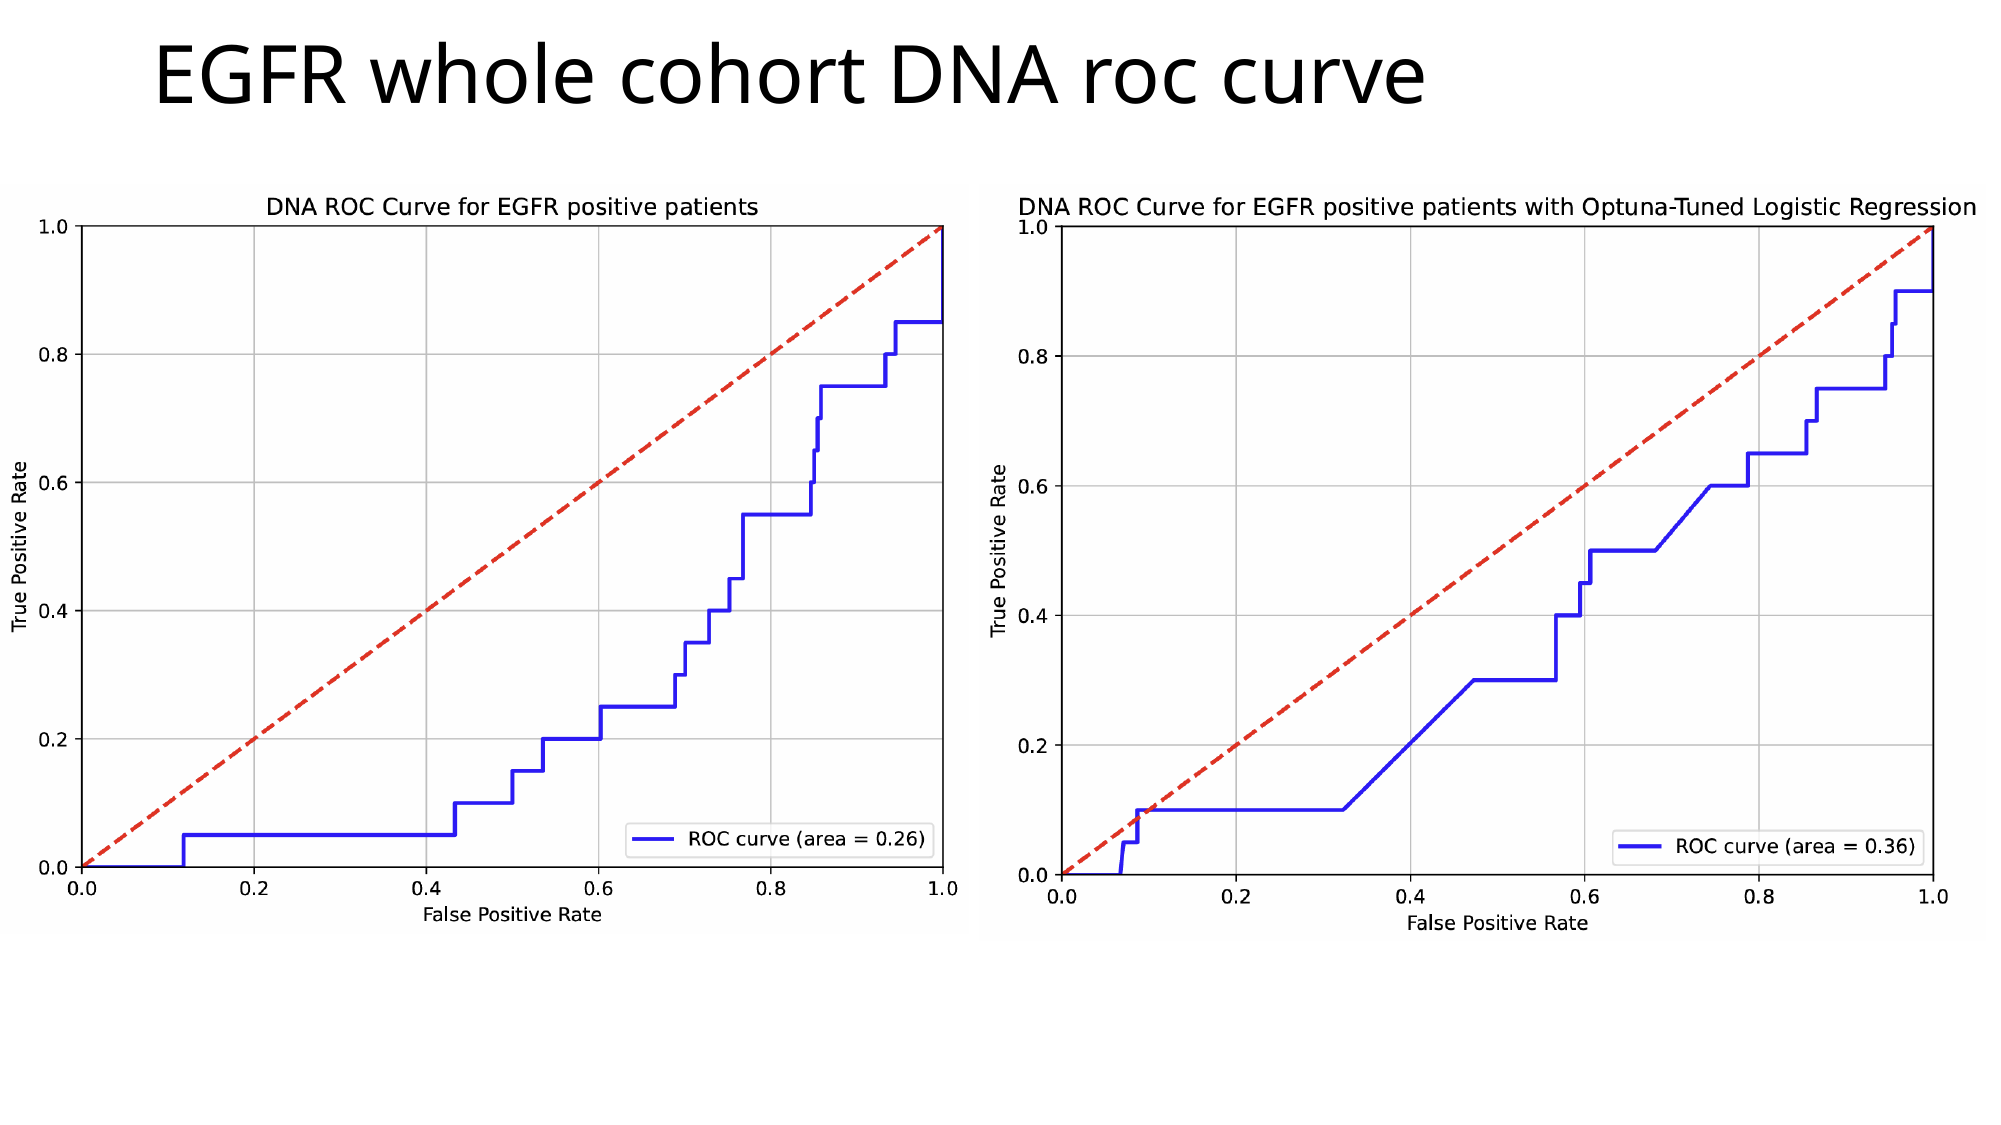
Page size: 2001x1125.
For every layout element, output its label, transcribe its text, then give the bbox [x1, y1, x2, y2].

picture [979, 183, 1986, 942]
title EGFR whole cohort DNA roc curve [137, 25, 1863, 129]
picture [0, 183, 969, 935]
